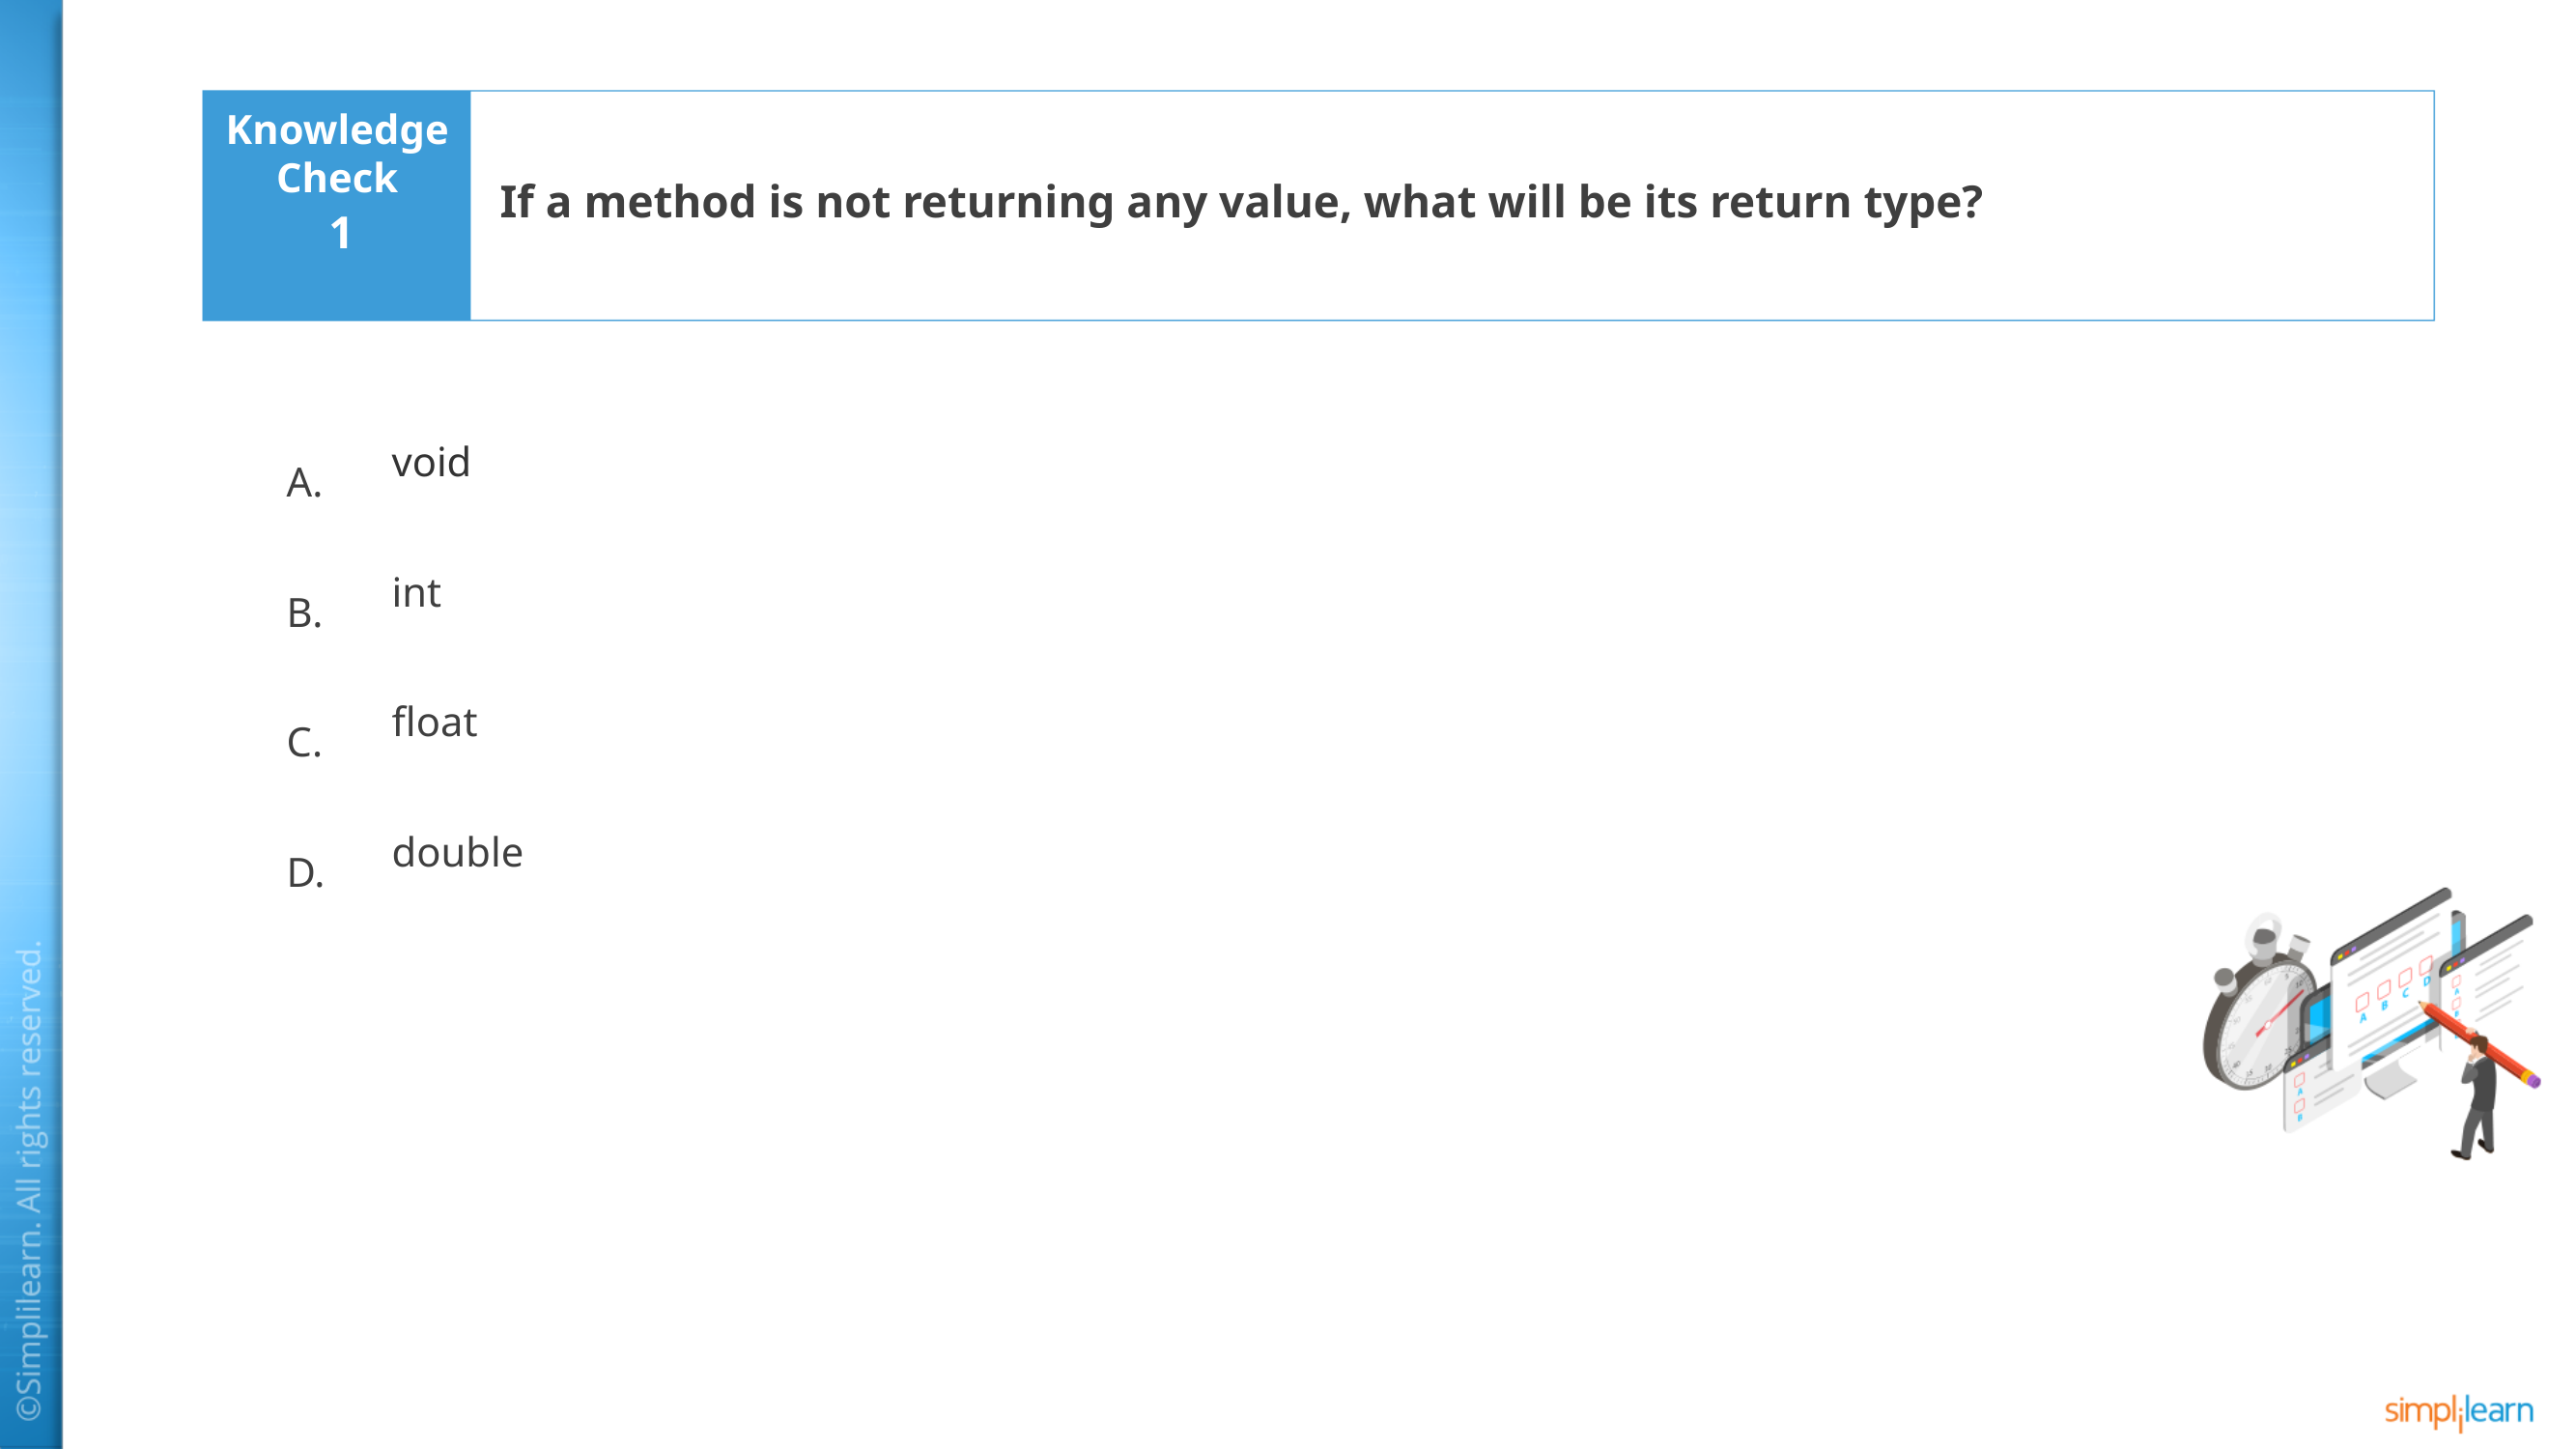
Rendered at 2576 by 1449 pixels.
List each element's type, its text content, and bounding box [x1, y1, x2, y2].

list double [369, 832, 2152, 944]
list 1 [203, 203, 472, 310]
list int [369, 572, 2152, 684]
list void [369, 441, 2152, 554]
list If a method is not returning any value, what will be its return type? [477, 90, 2430, 317]
picture [0, 0, 2576, 1449]
list float [369, 701, 2152, 813]
